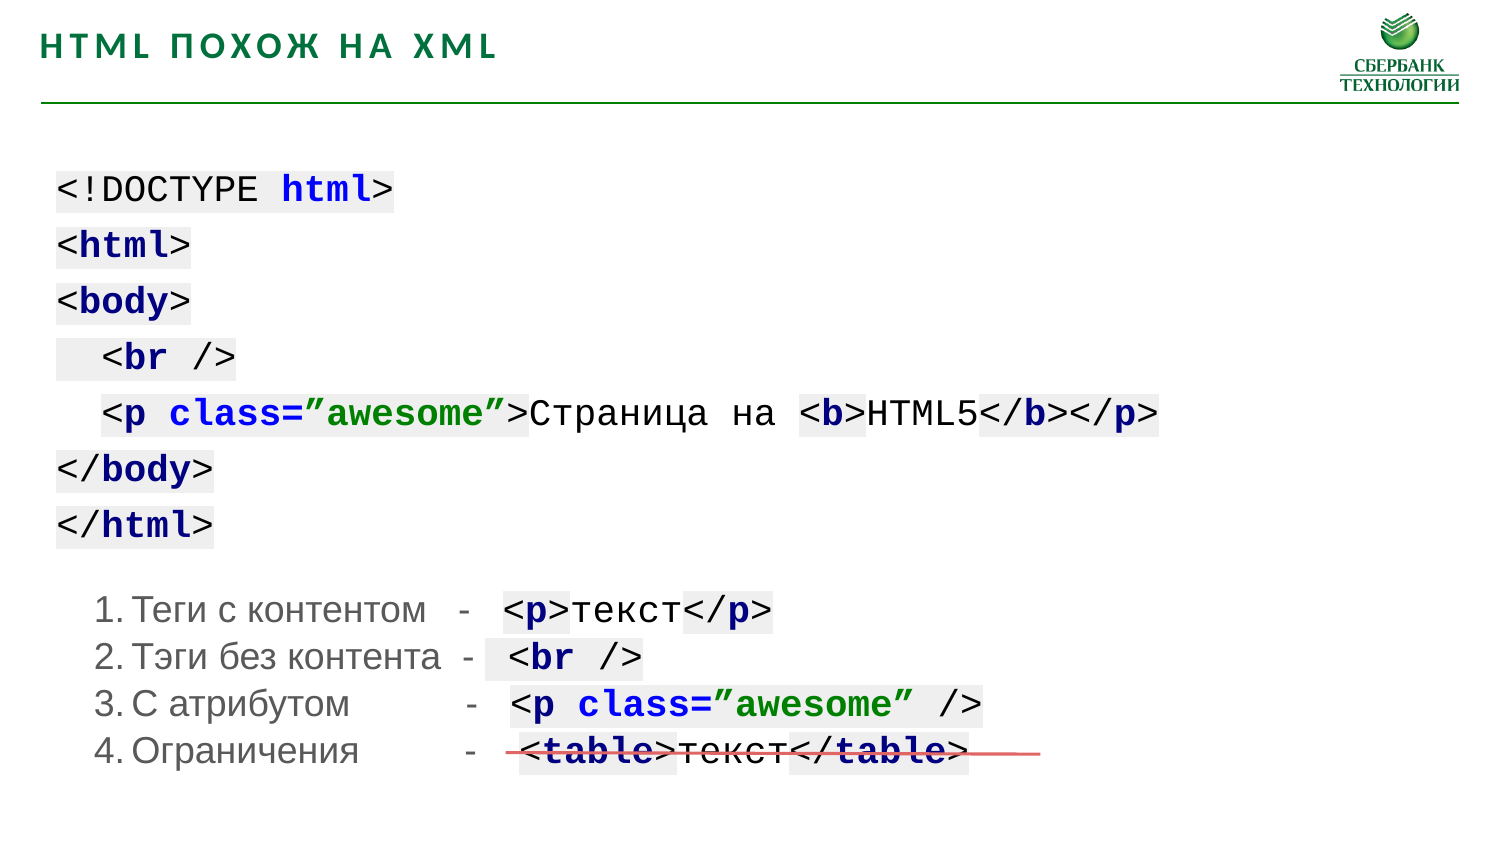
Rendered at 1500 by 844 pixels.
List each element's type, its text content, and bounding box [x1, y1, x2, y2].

picture [1340, 13, 1459, 91]
list HTML похож на XML [39, 13, 1115, 67]
list <!DOCTYPE html> <html> <body> <br /> <p class=”awesome”>Страница на <b>HTML5</b></p> </body> </html> Теги с контентом - <p>текст</p> Тэги без контента - <br /> С атрибутом - <p class=”awesome” /> Ограничения - <table>текст</table> [41, 150, 1459, 741]
